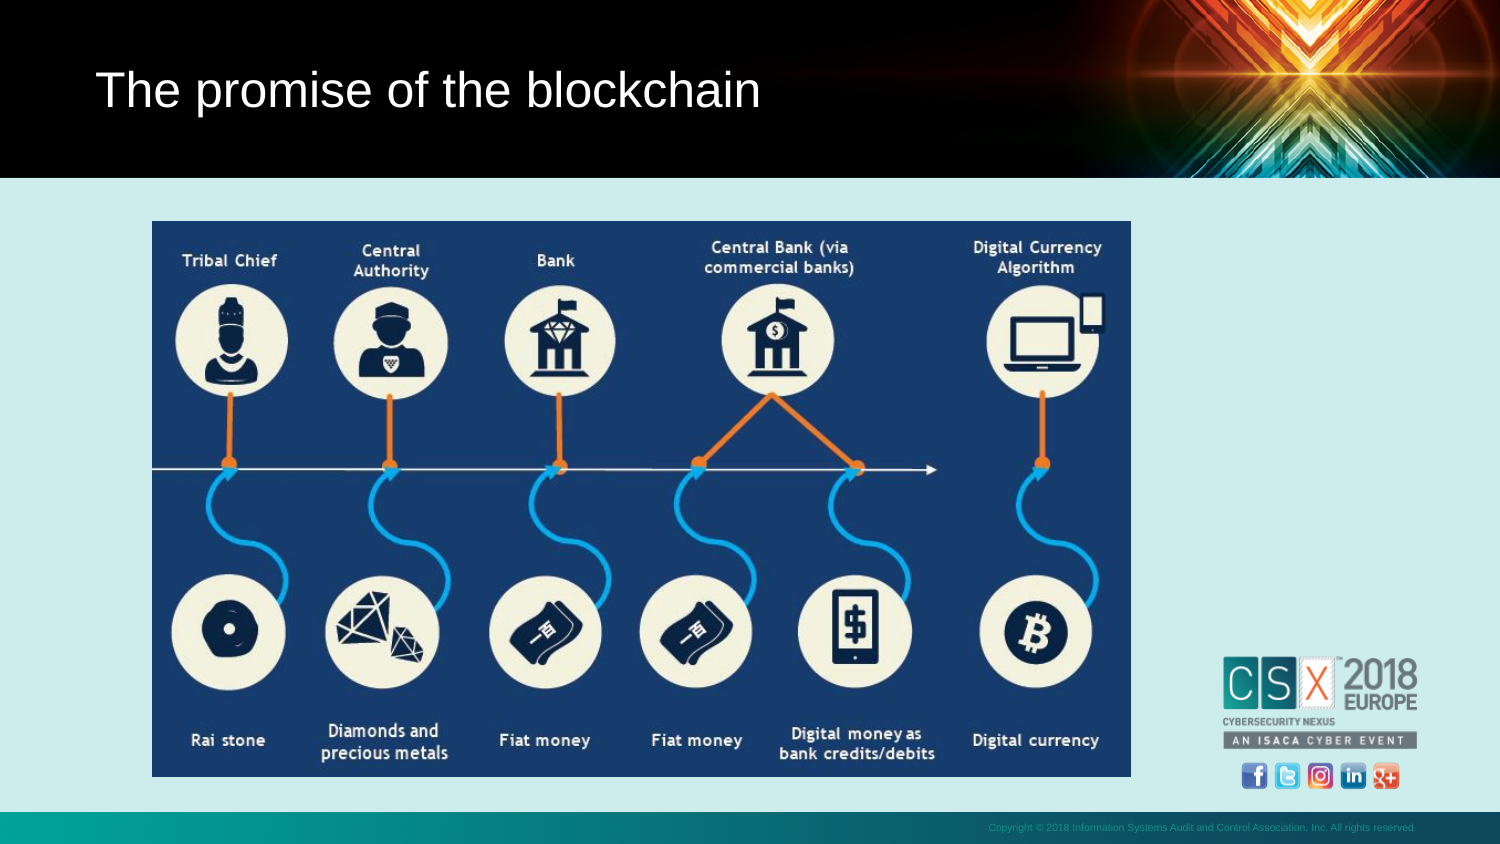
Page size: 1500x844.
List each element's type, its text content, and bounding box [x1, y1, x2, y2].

list The promise of the blockchain [80, 0, 1219, 176]
picture [0, 0, 1500, 844]
